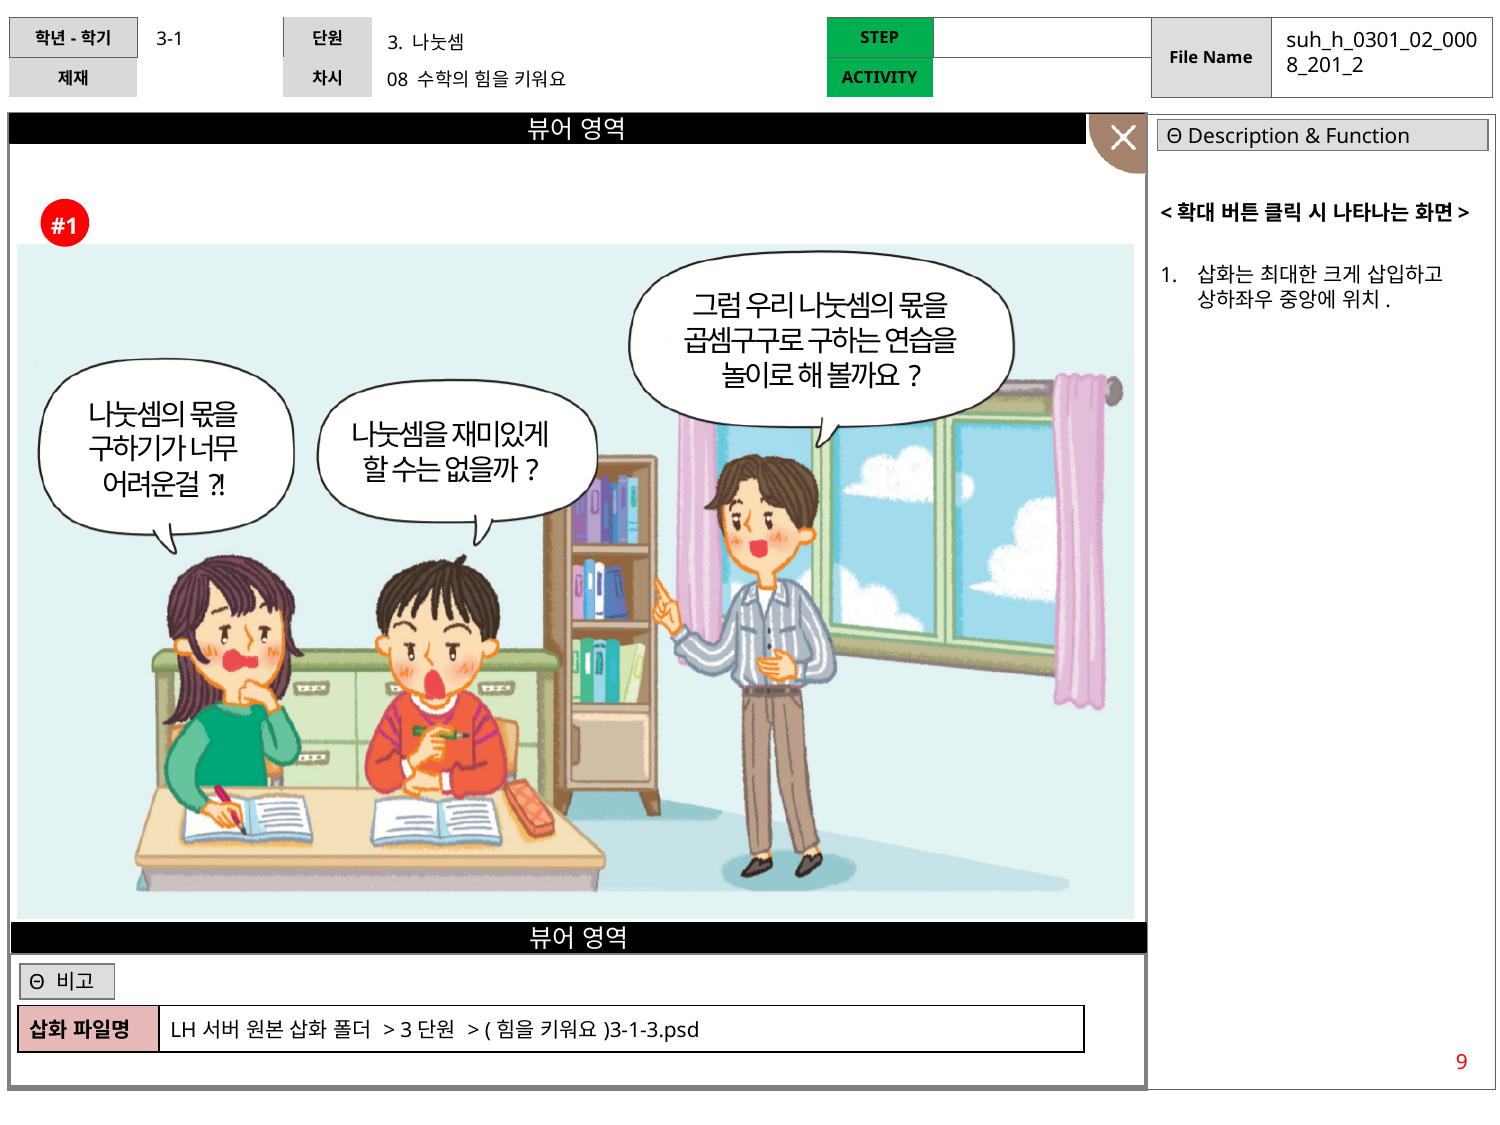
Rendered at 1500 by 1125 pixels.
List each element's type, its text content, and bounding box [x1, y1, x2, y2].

picture [1086, 114, 1146, 174]
text_box #1 [38, 196, 92, 242]
table_header LH서버 원본 삽화 폴더 > 3단원 > (힘을 키워요)3-1-3.psd [160, 1006, 1083, 1051]
text_box suh_h_0301_02_0008_201_2 [1271, 18, 1500, 84]
table_header Θ Description & Function [1158, 120, 1487, 150]
text_box [1145, 320, 1500, 326]
text_box 08 수학의 힘을 키워요 [372, 60, 821, 96]
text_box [17, 243, 1135, 919]
text_box <확대 버튼 클릭 시 나타나는 화면> 삽화는 최대한 크게 삽입하고 상하좌우 중앙에 위치. [1145, 160, 1500, 320]
table_header 삽화 파일명 [19, 1006, 158, 1051]
text_box 3. 나눗셈 [372, 23, 828, 48]
text_box 3-1 [141, 18, 284, 55]
